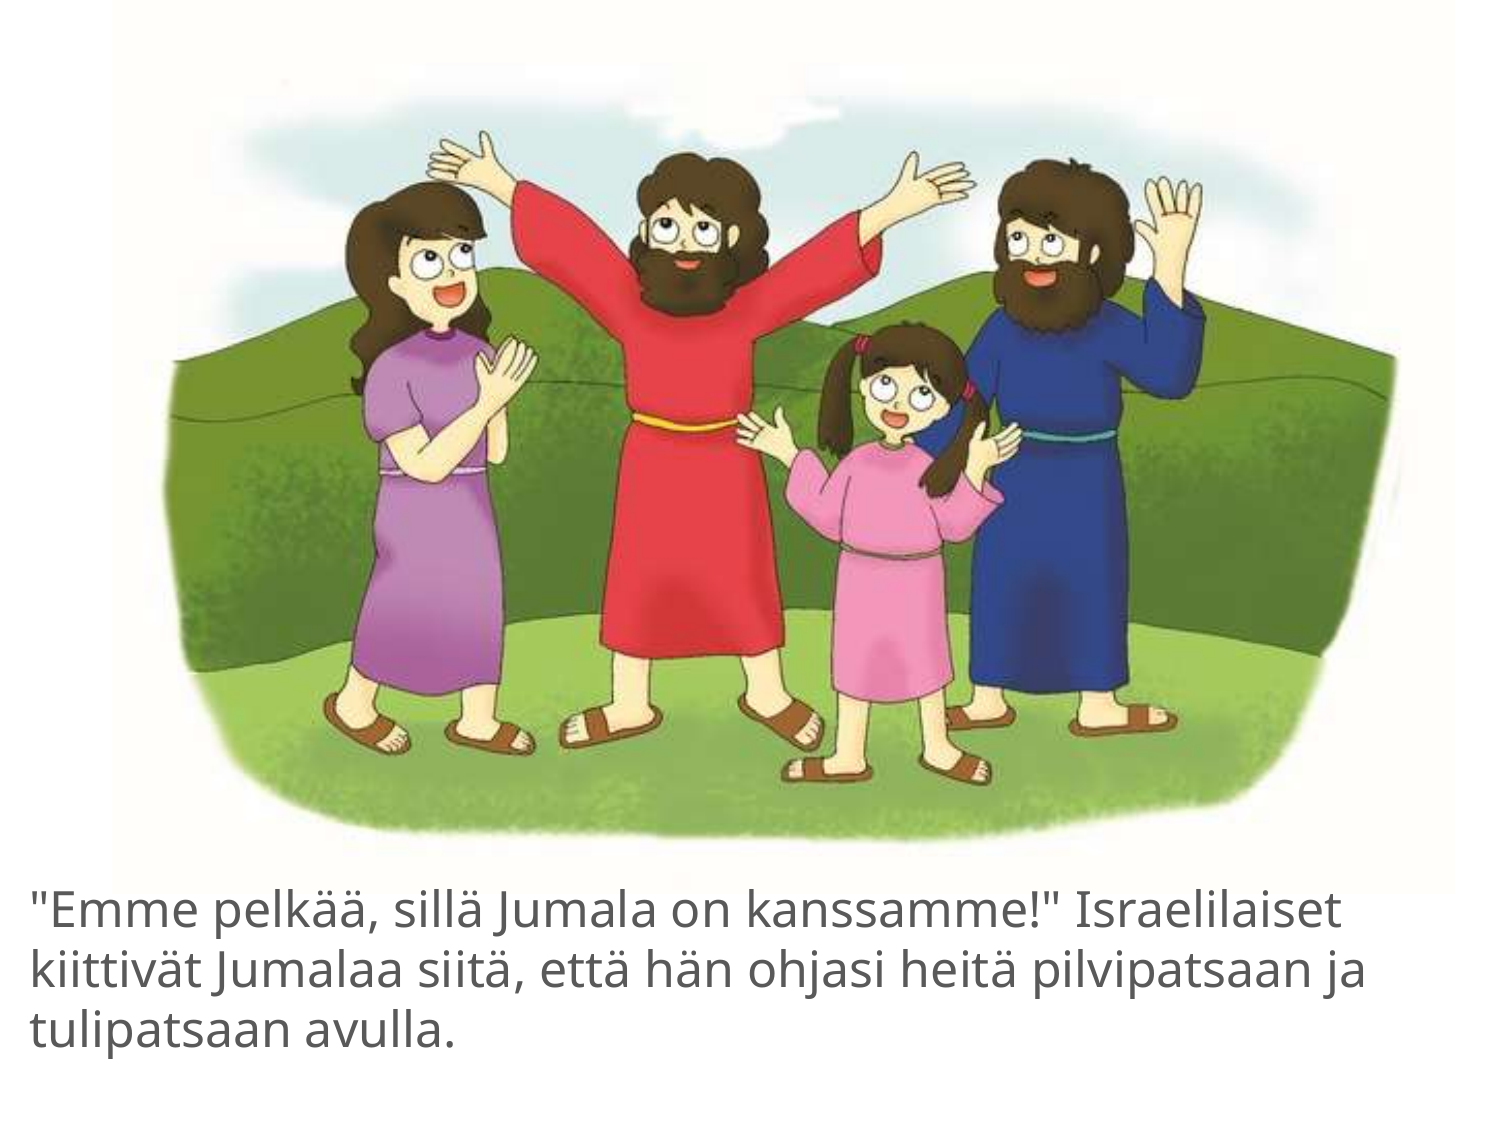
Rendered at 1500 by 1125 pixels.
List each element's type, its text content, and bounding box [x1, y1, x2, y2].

text_box "Emme pelkää, sillä Jumala on kanssamme!" Israelilaiset kiittivät Jumalaa siitä, että hän ohjasi heitä pilvipatsaan ja tulipatsaan avulla. [14, 869, 1486, 1065]
picture [111, 0, 1455, 894]
